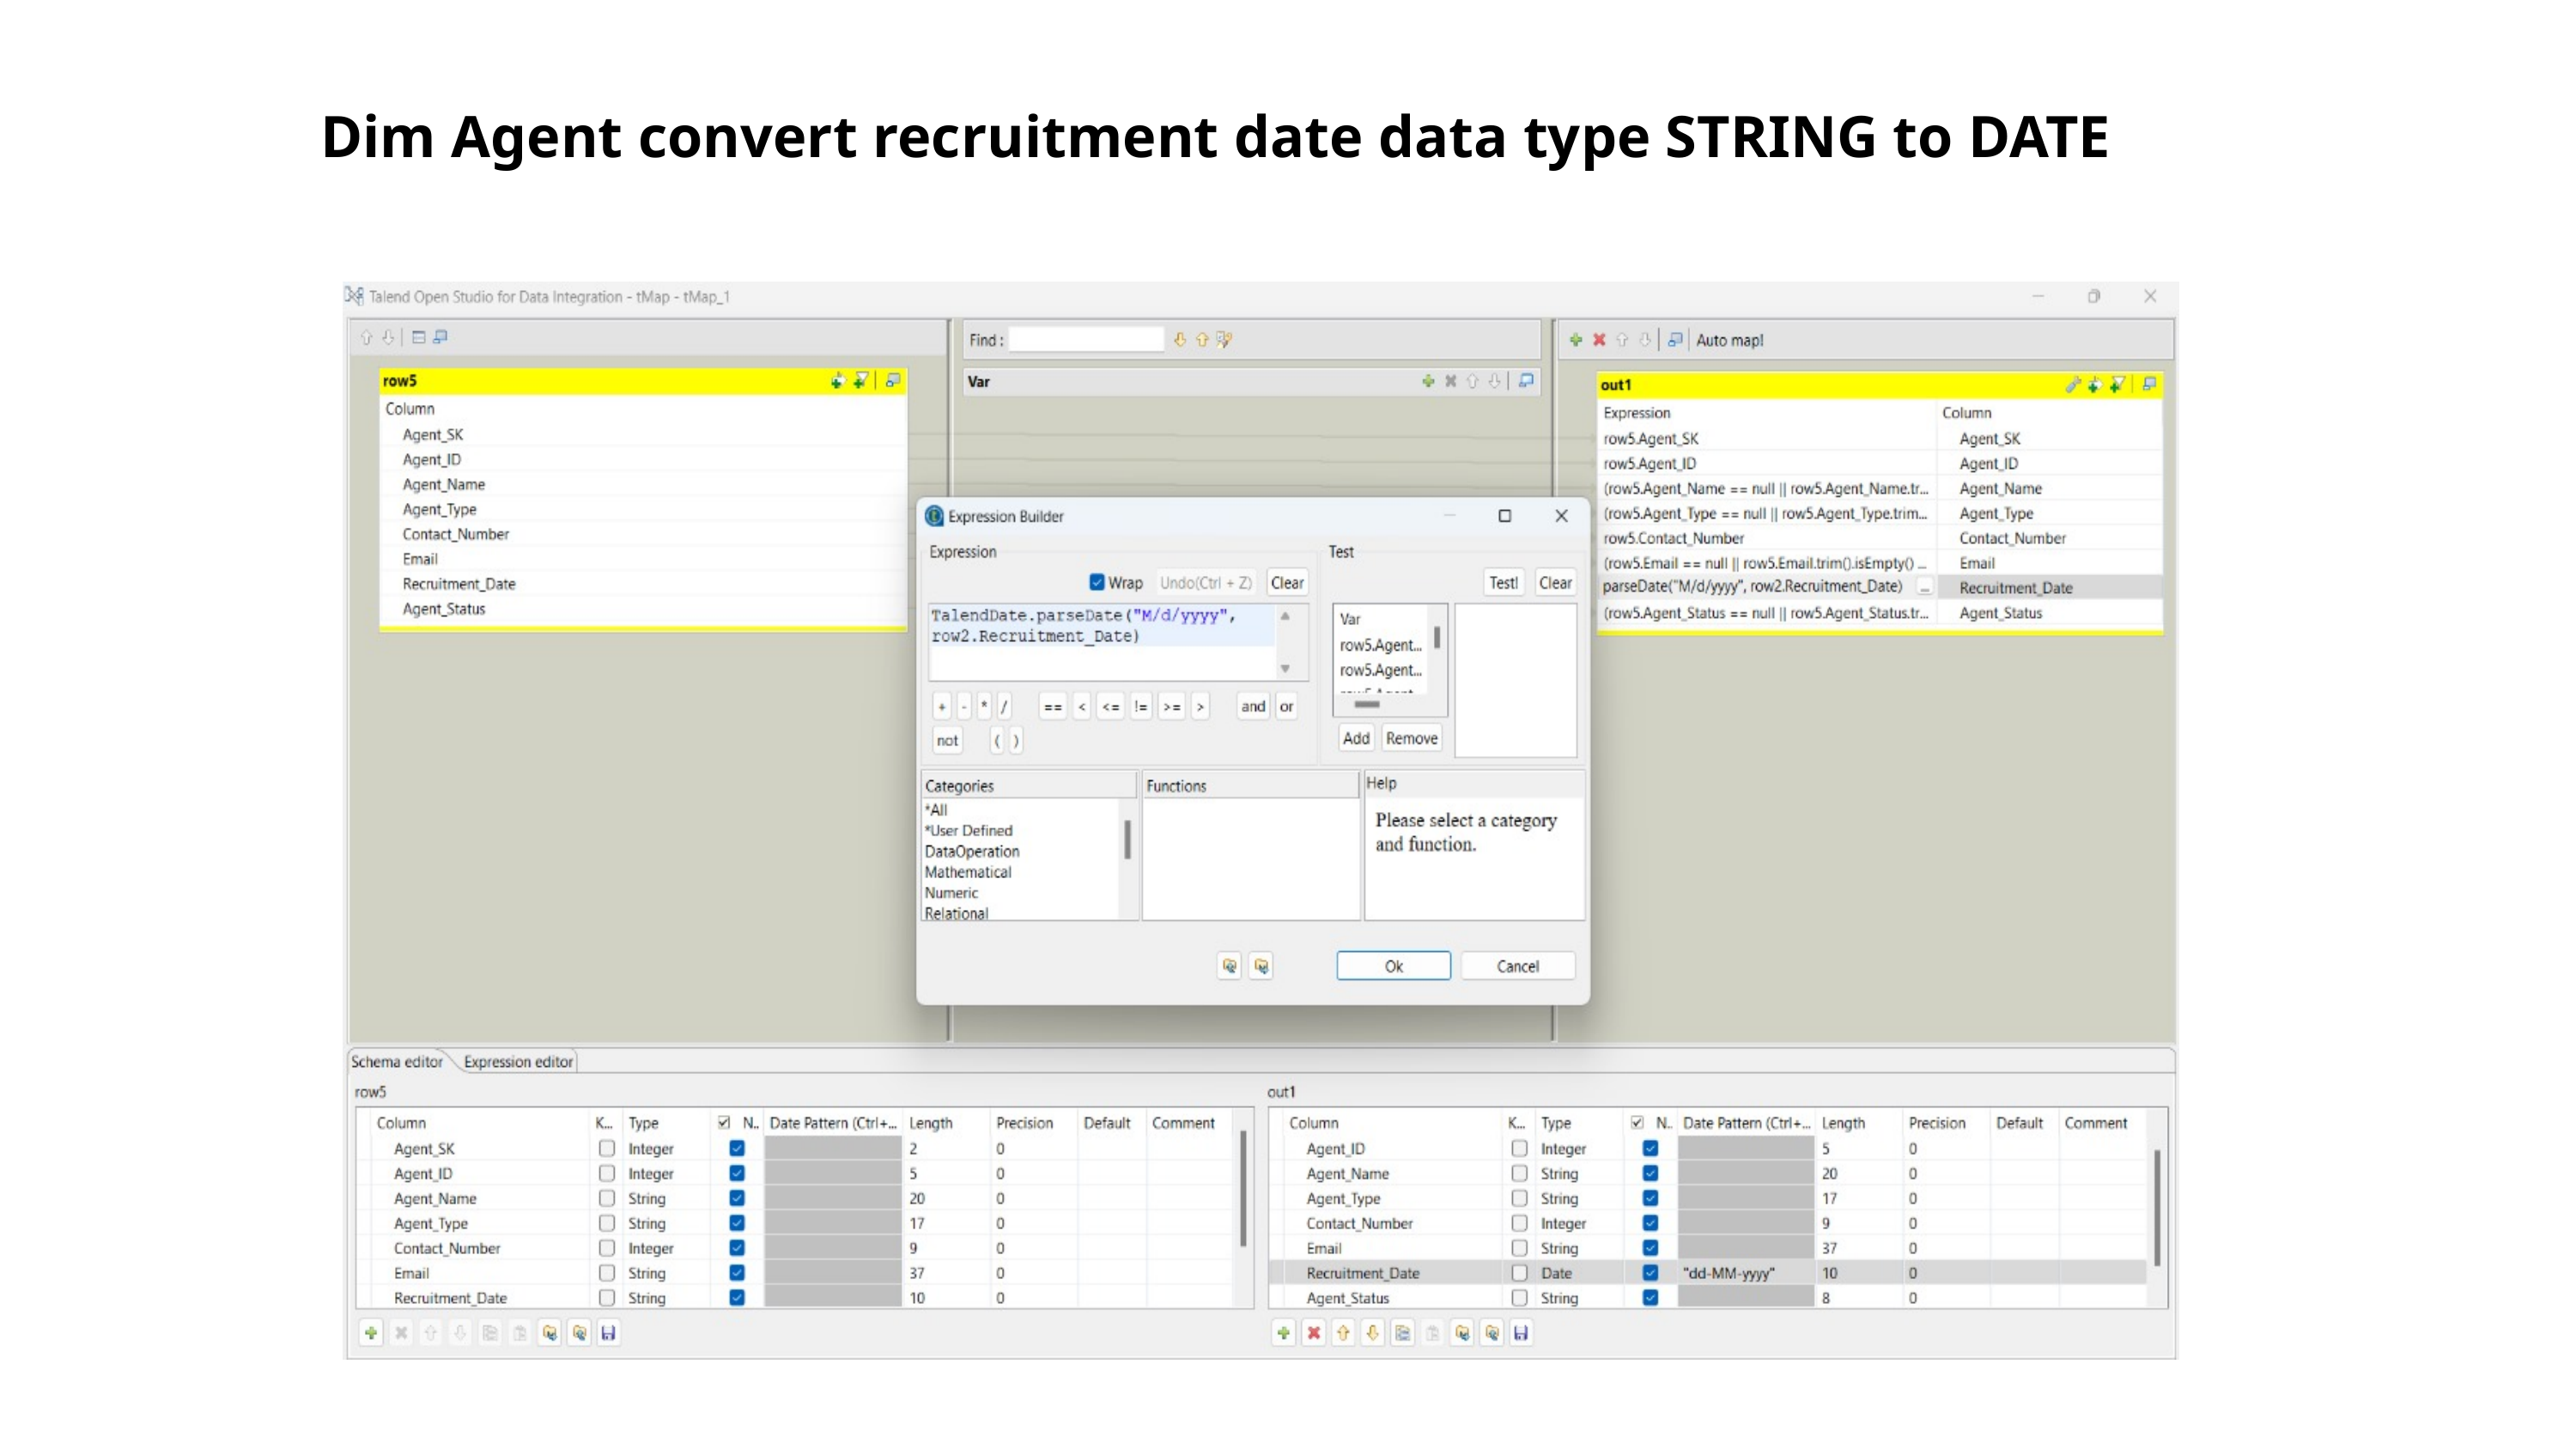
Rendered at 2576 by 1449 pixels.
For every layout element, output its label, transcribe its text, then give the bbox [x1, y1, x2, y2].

picture [343, 282, 2179, 1360]
text_box Dim Agent convert recruitment date data type STRING to DATE [222, 88, 2210, 170]
